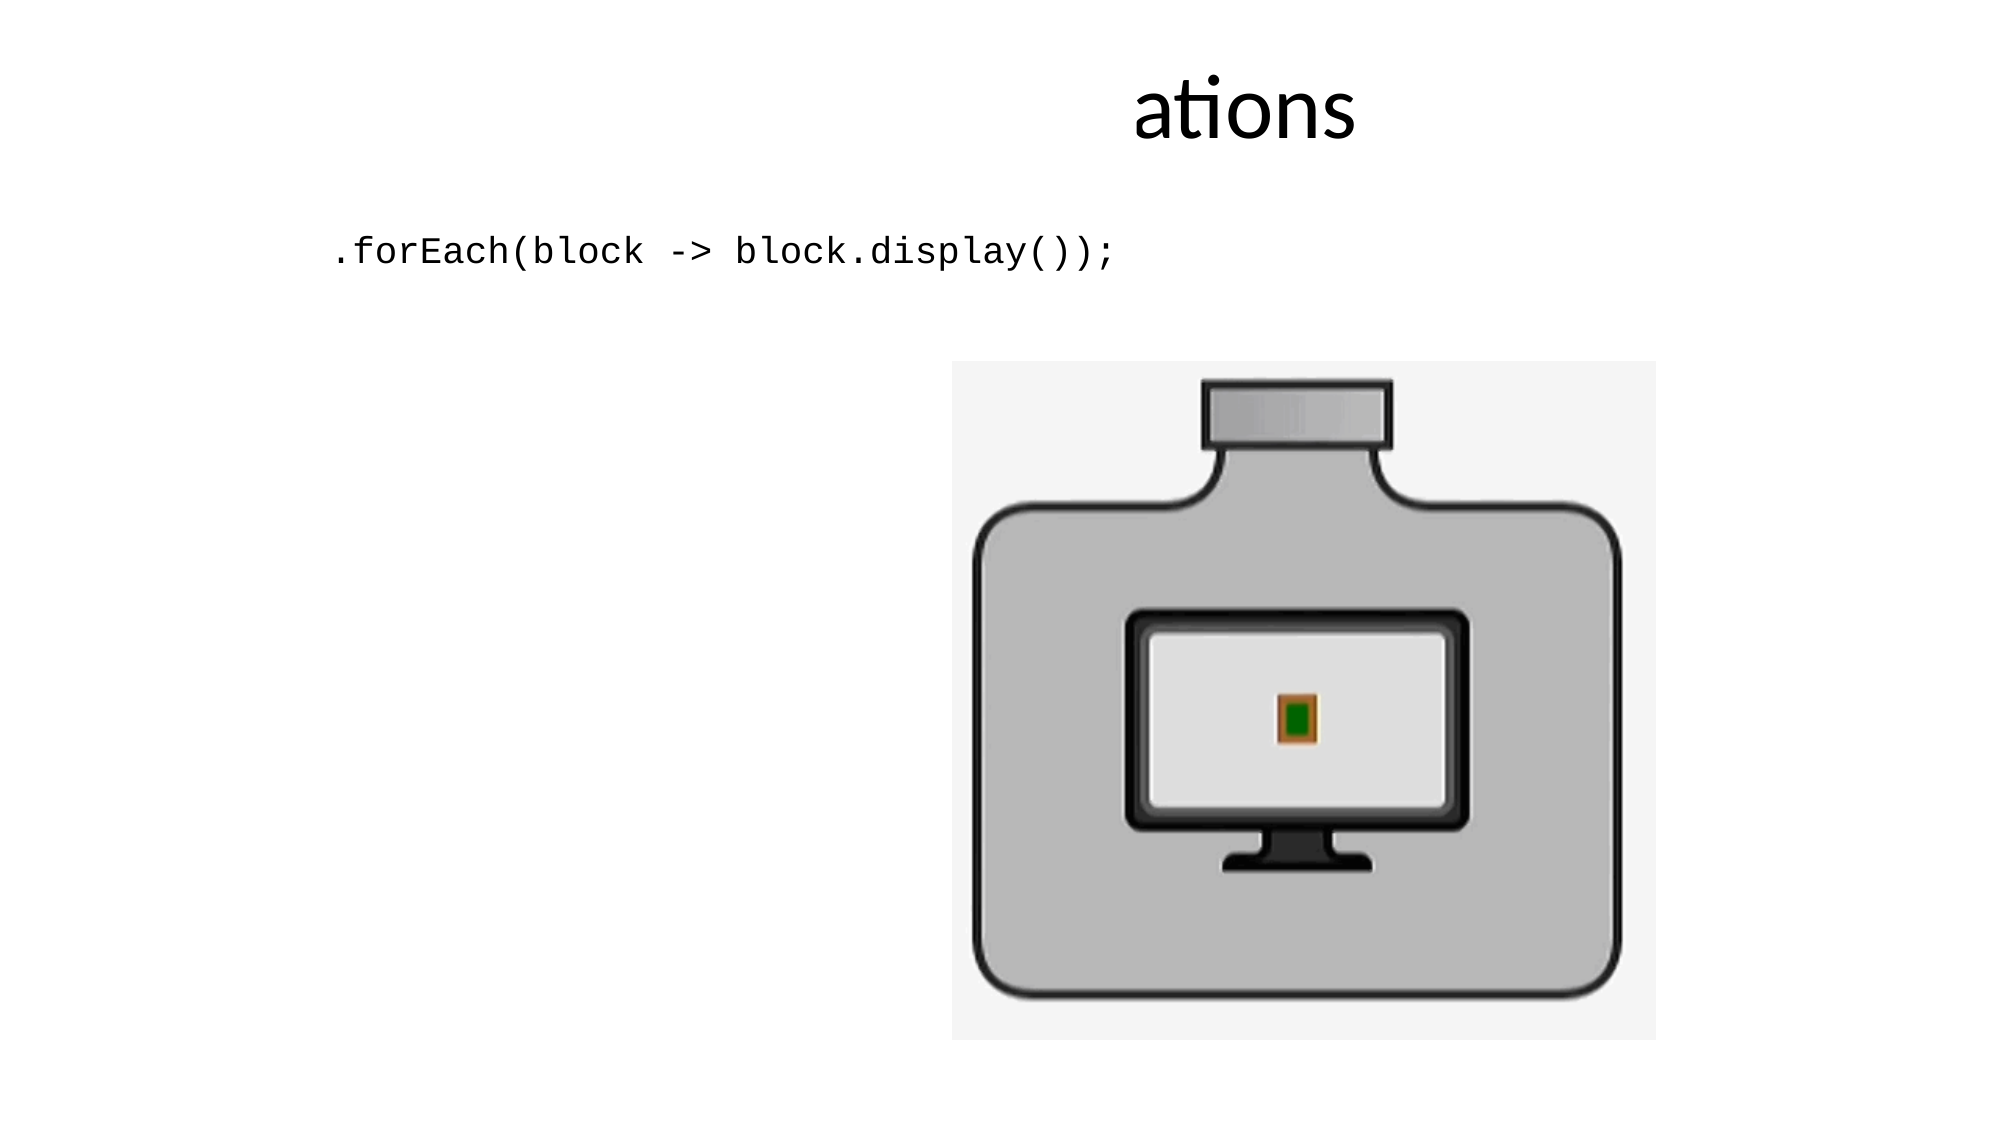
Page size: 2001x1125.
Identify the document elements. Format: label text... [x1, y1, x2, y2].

title Terminal operations [1137, 42, 1626, 161]
picture [952, 361, 1656, 1041]
subtitle .forEach(block -> block.display()); [314, 0, 1137, 583]
